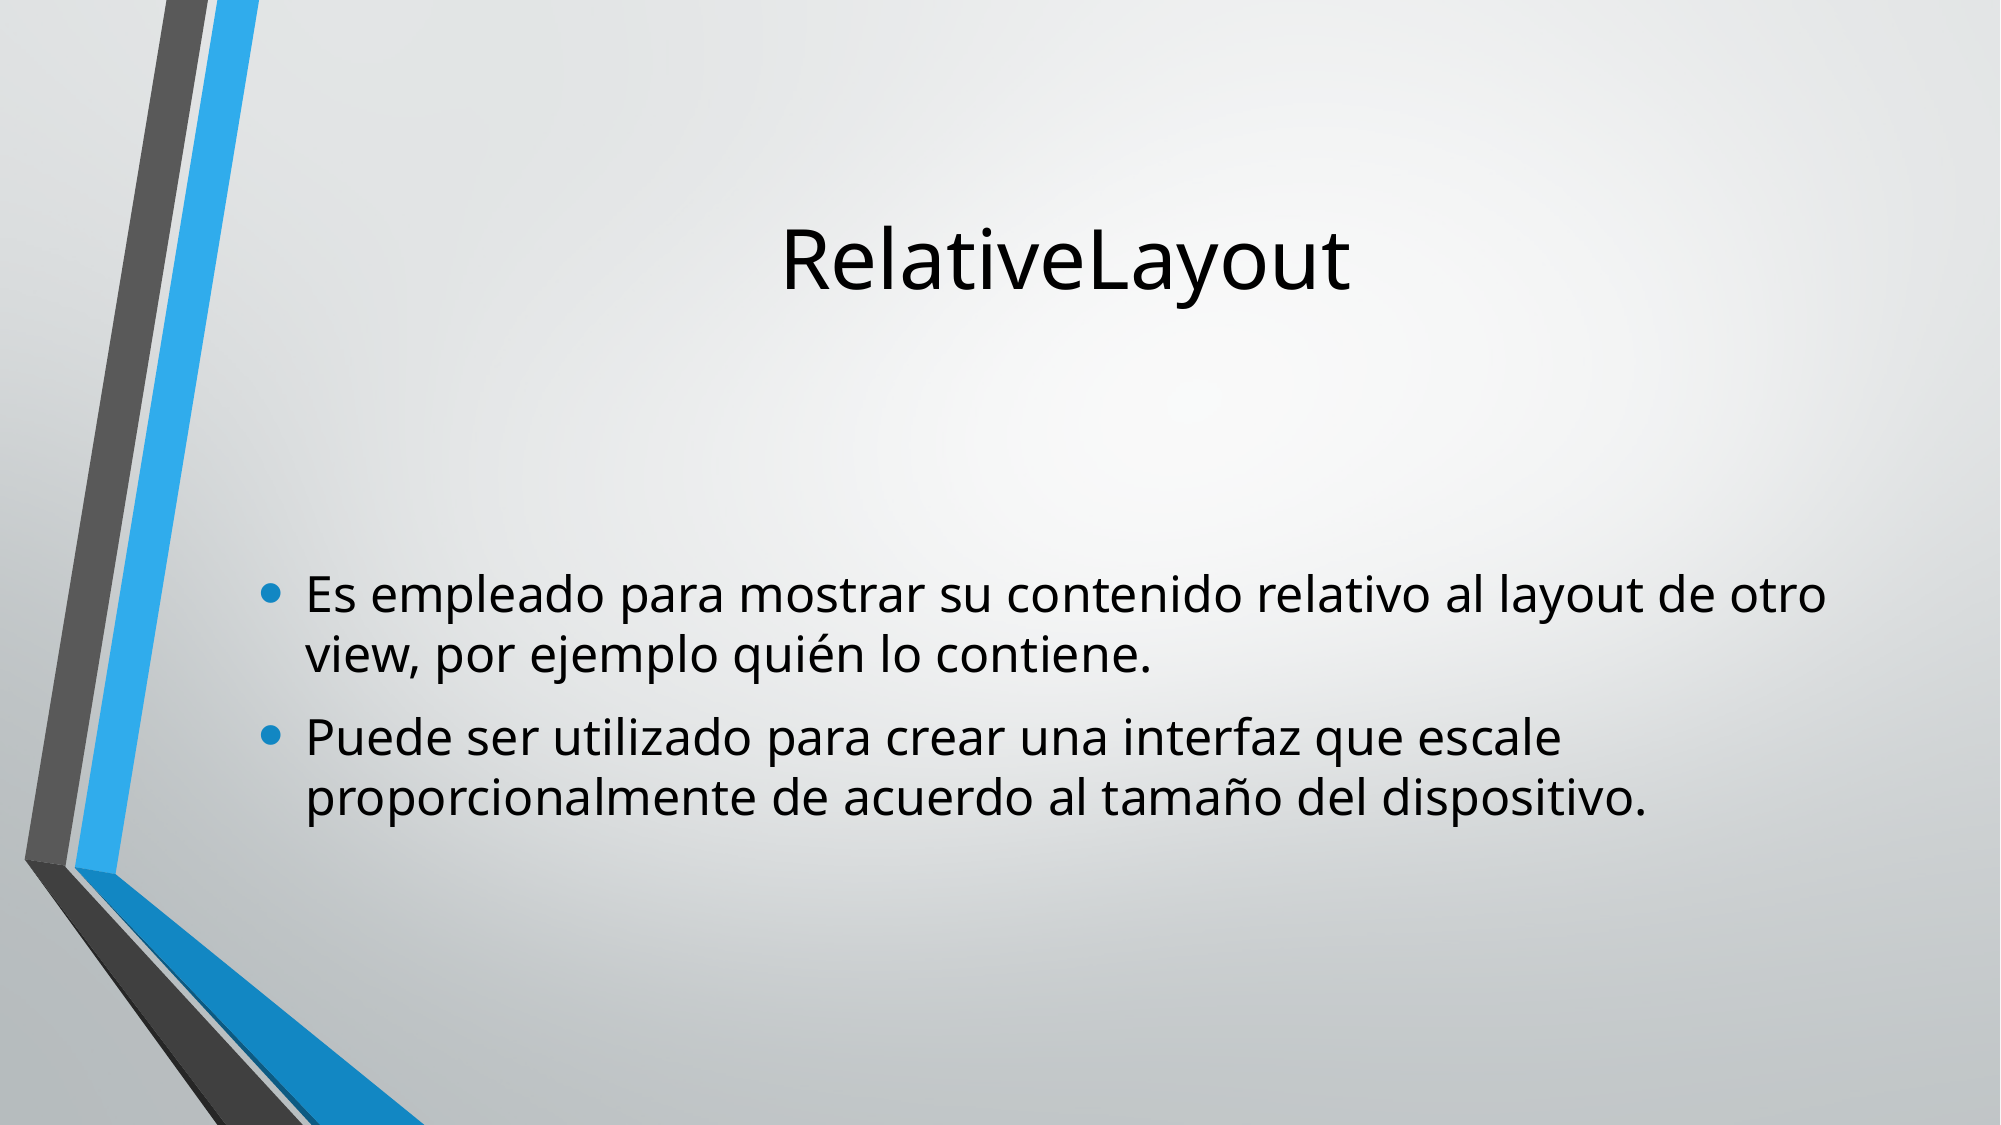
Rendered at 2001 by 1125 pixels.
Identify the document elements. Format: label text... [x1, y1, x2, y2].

list Es empleado para mostrar su contenido relativo al layout de otro view, por ejemplo quién lo contiene. Puede ser utilizado para crear una interfaz que escale proporcionalmente de acuerdo al tamaño del dispositivo. [243, 437, 1887, 950]
title RelativeLayout [243, 112, 1887, 400]
